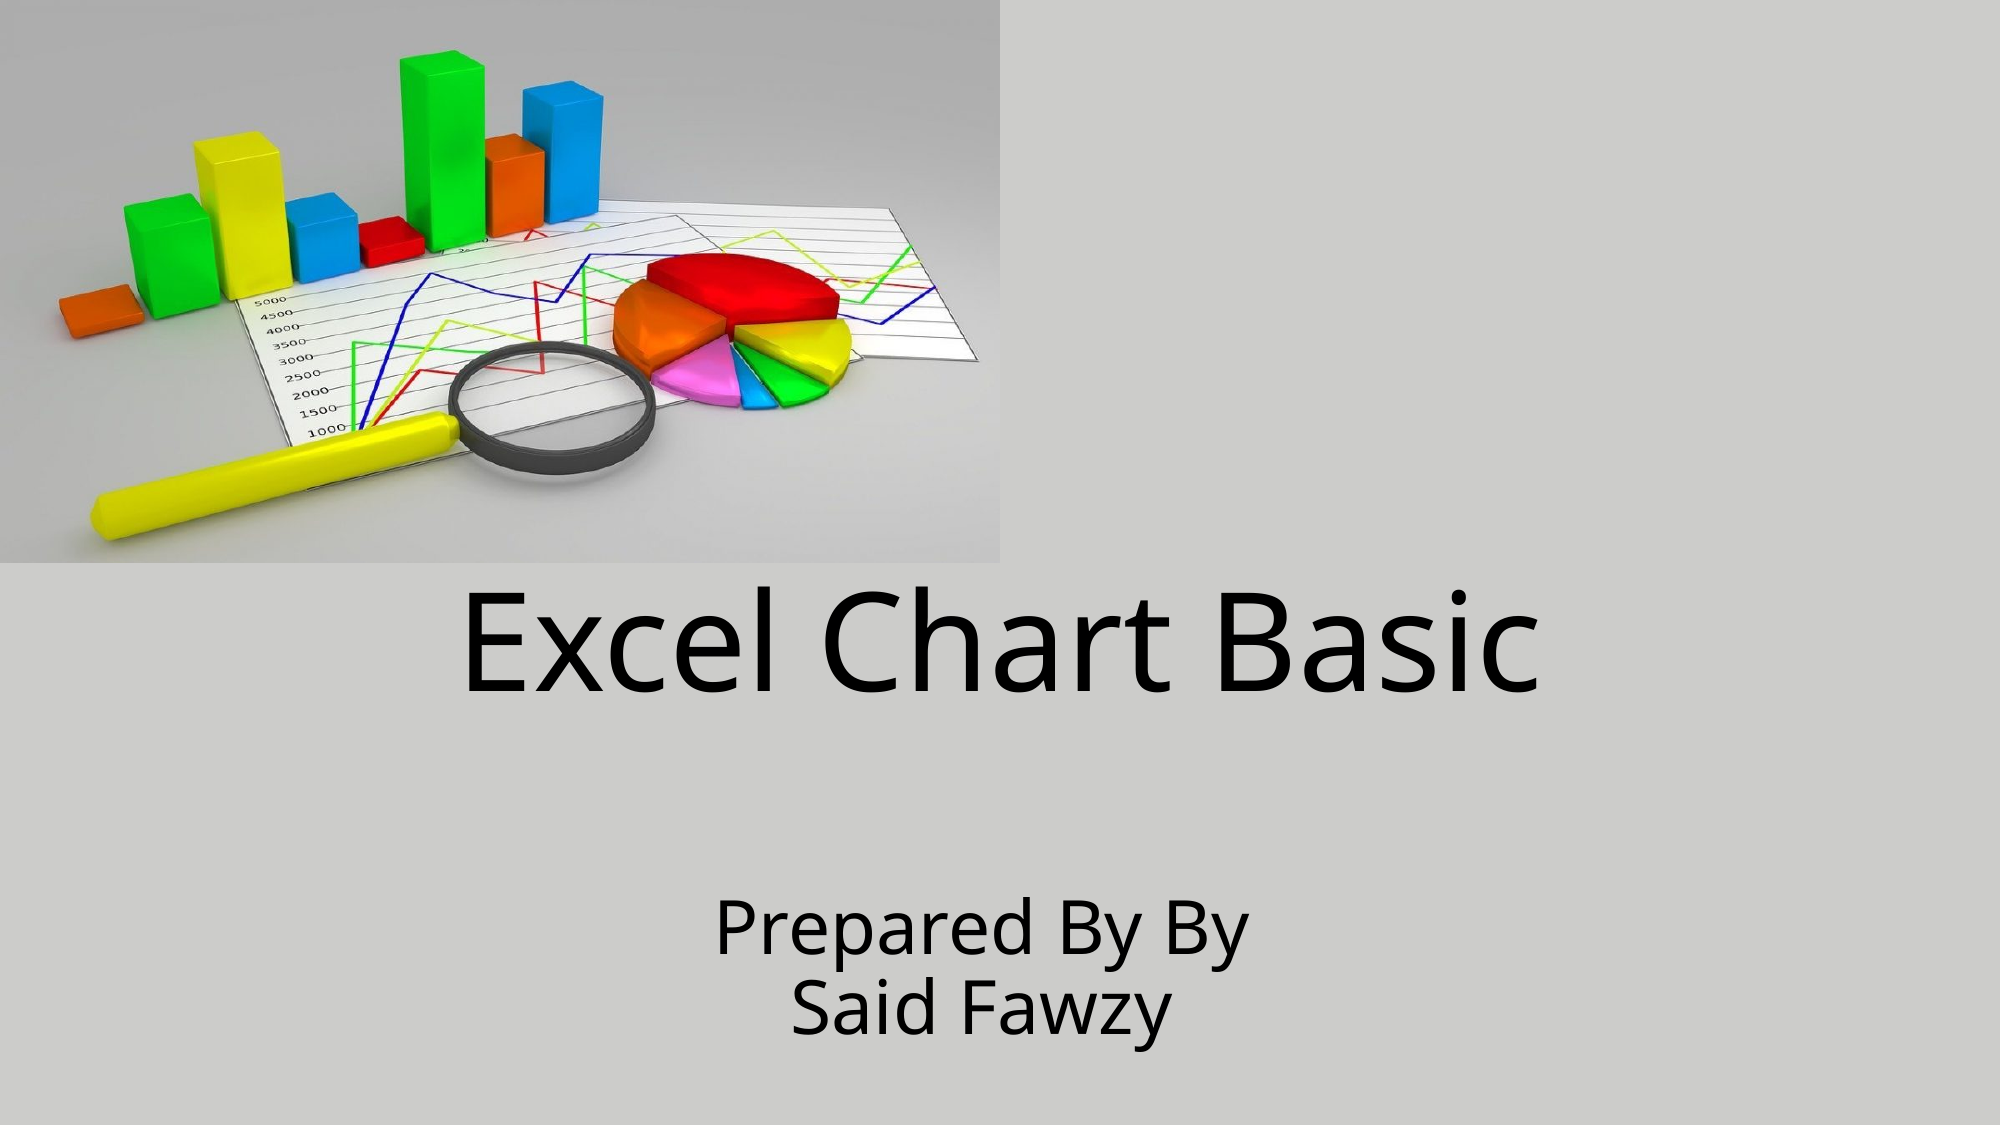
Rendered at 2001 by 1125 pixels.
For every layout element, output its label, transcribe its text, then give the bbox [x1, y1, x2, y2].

subtitle Prepared By By Said Fawzy [0, 912, 1982, 1058]
title Excel Chart Basic [0, 562, 2000, 730]
picture [0, 0, 1000, 563]
